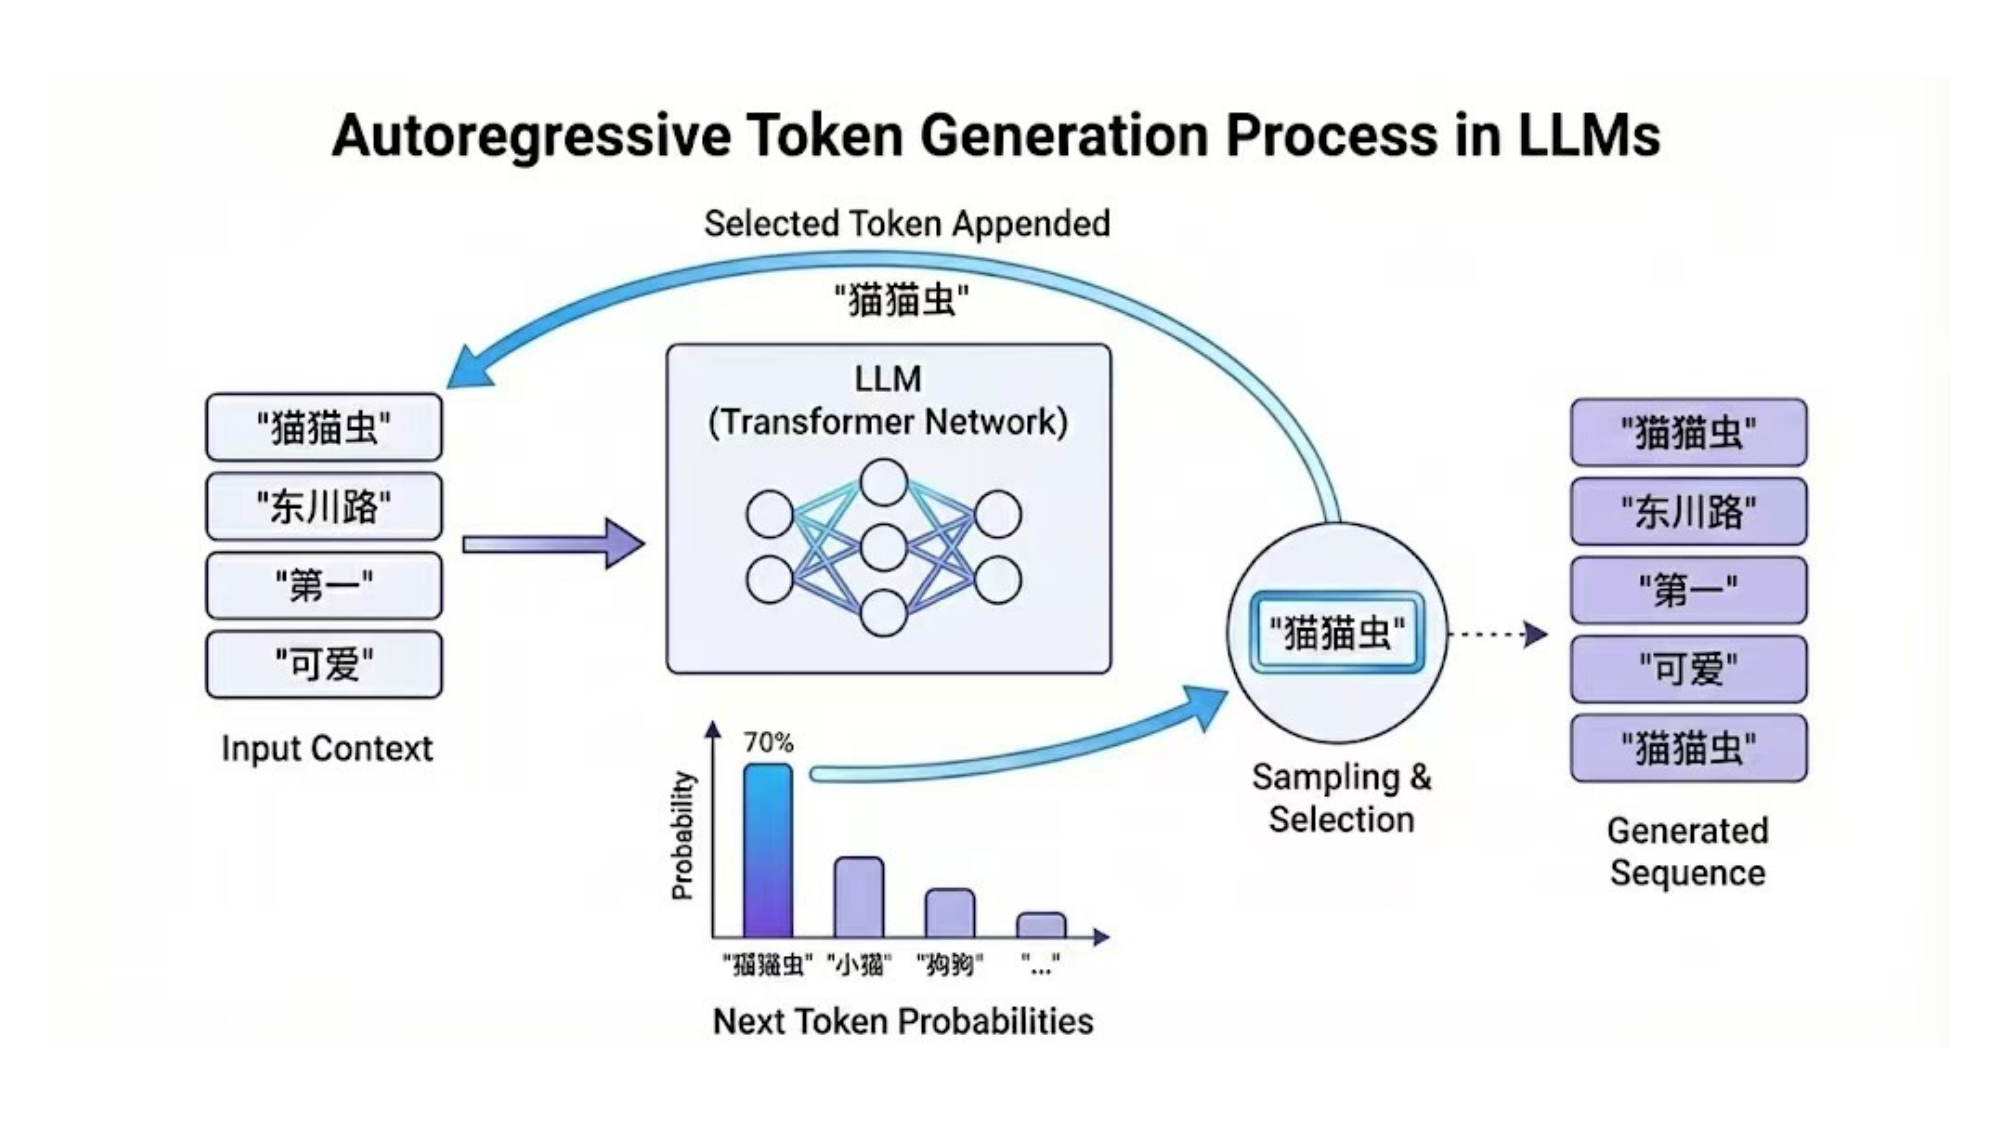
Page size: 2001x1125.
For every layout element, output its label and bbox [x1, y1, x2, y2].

picture [49, 76, 1951, 1048]
